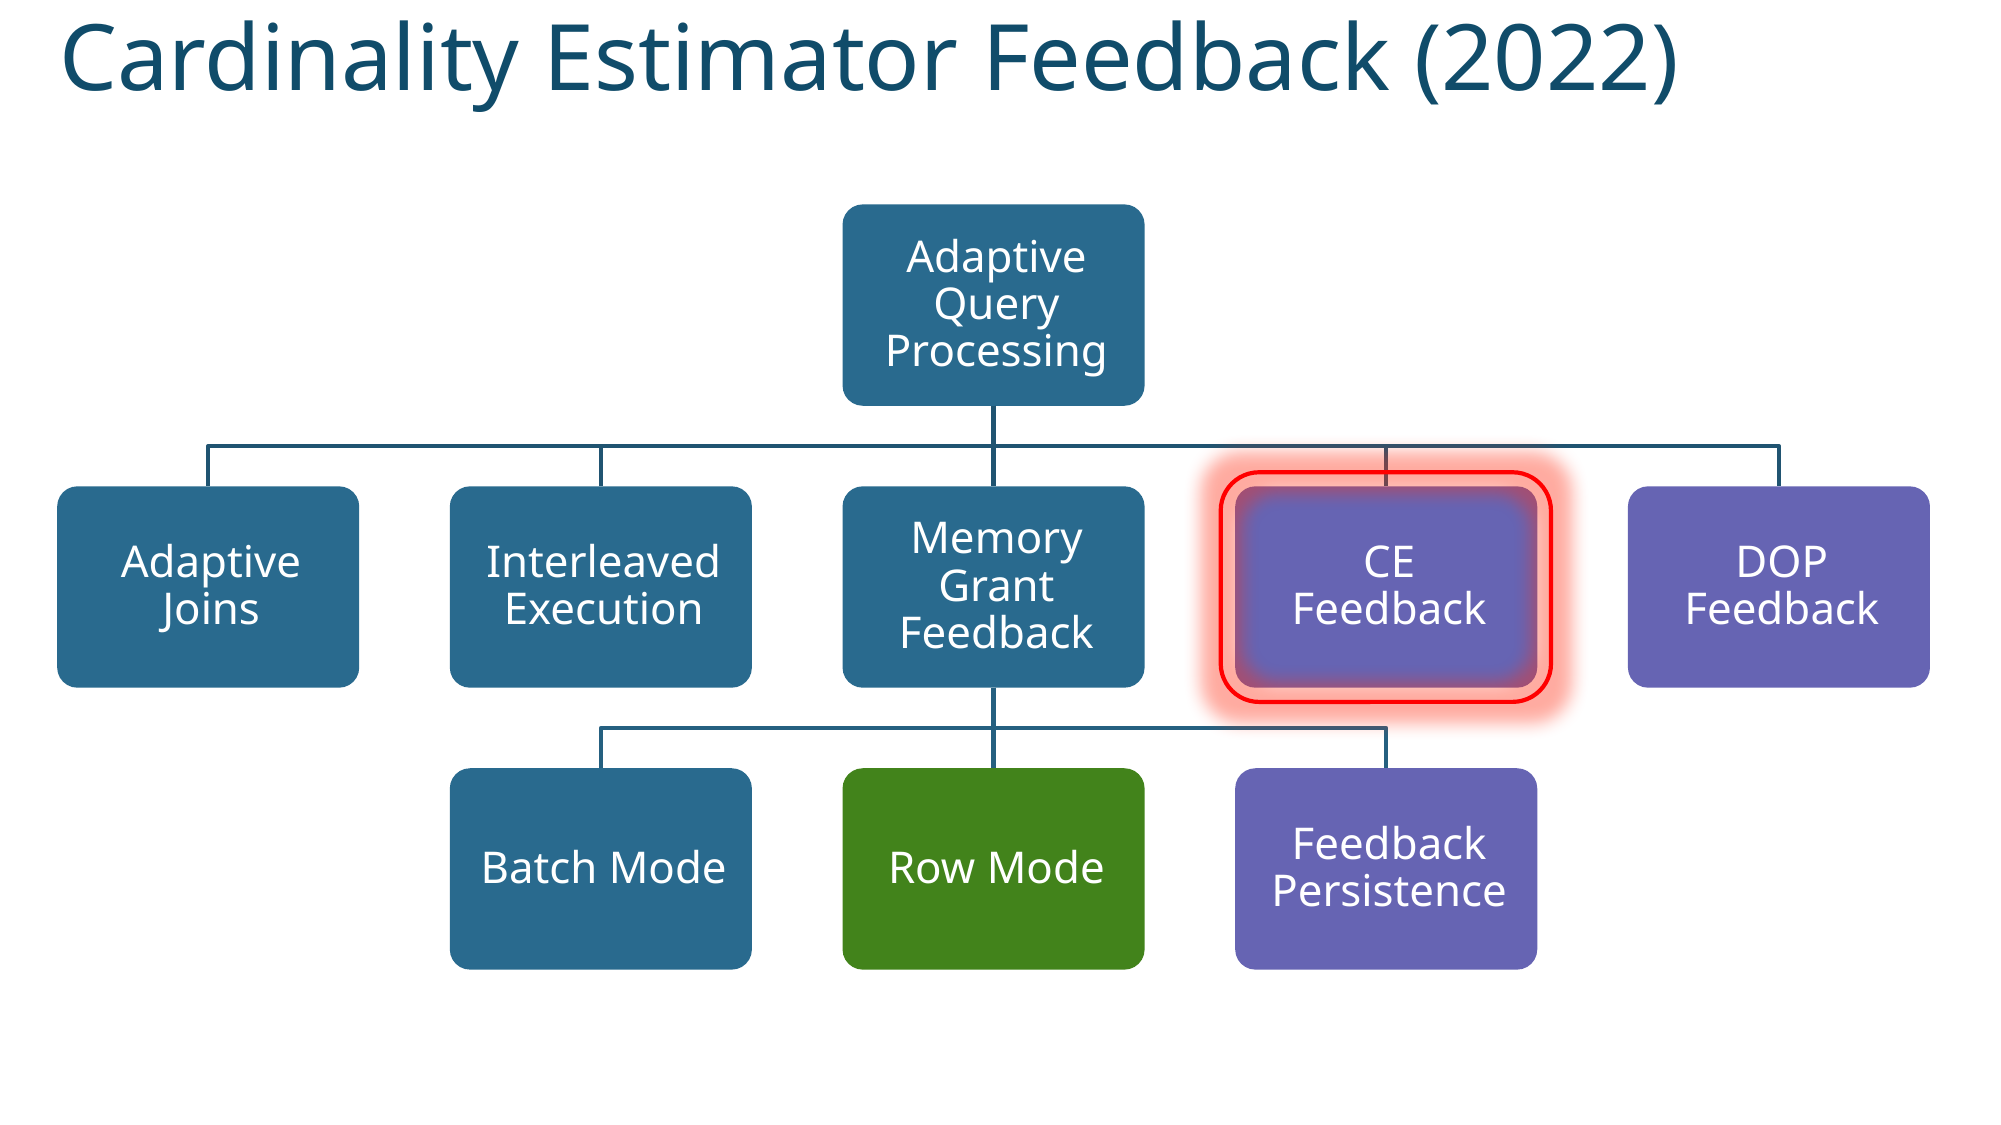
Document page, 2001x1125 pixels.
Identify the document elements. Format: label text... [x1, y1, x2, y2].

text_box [55, 143, 1932, 1031]
title Cardinality Estimator Feedback (2022) [44, 28, 1845, 217]
